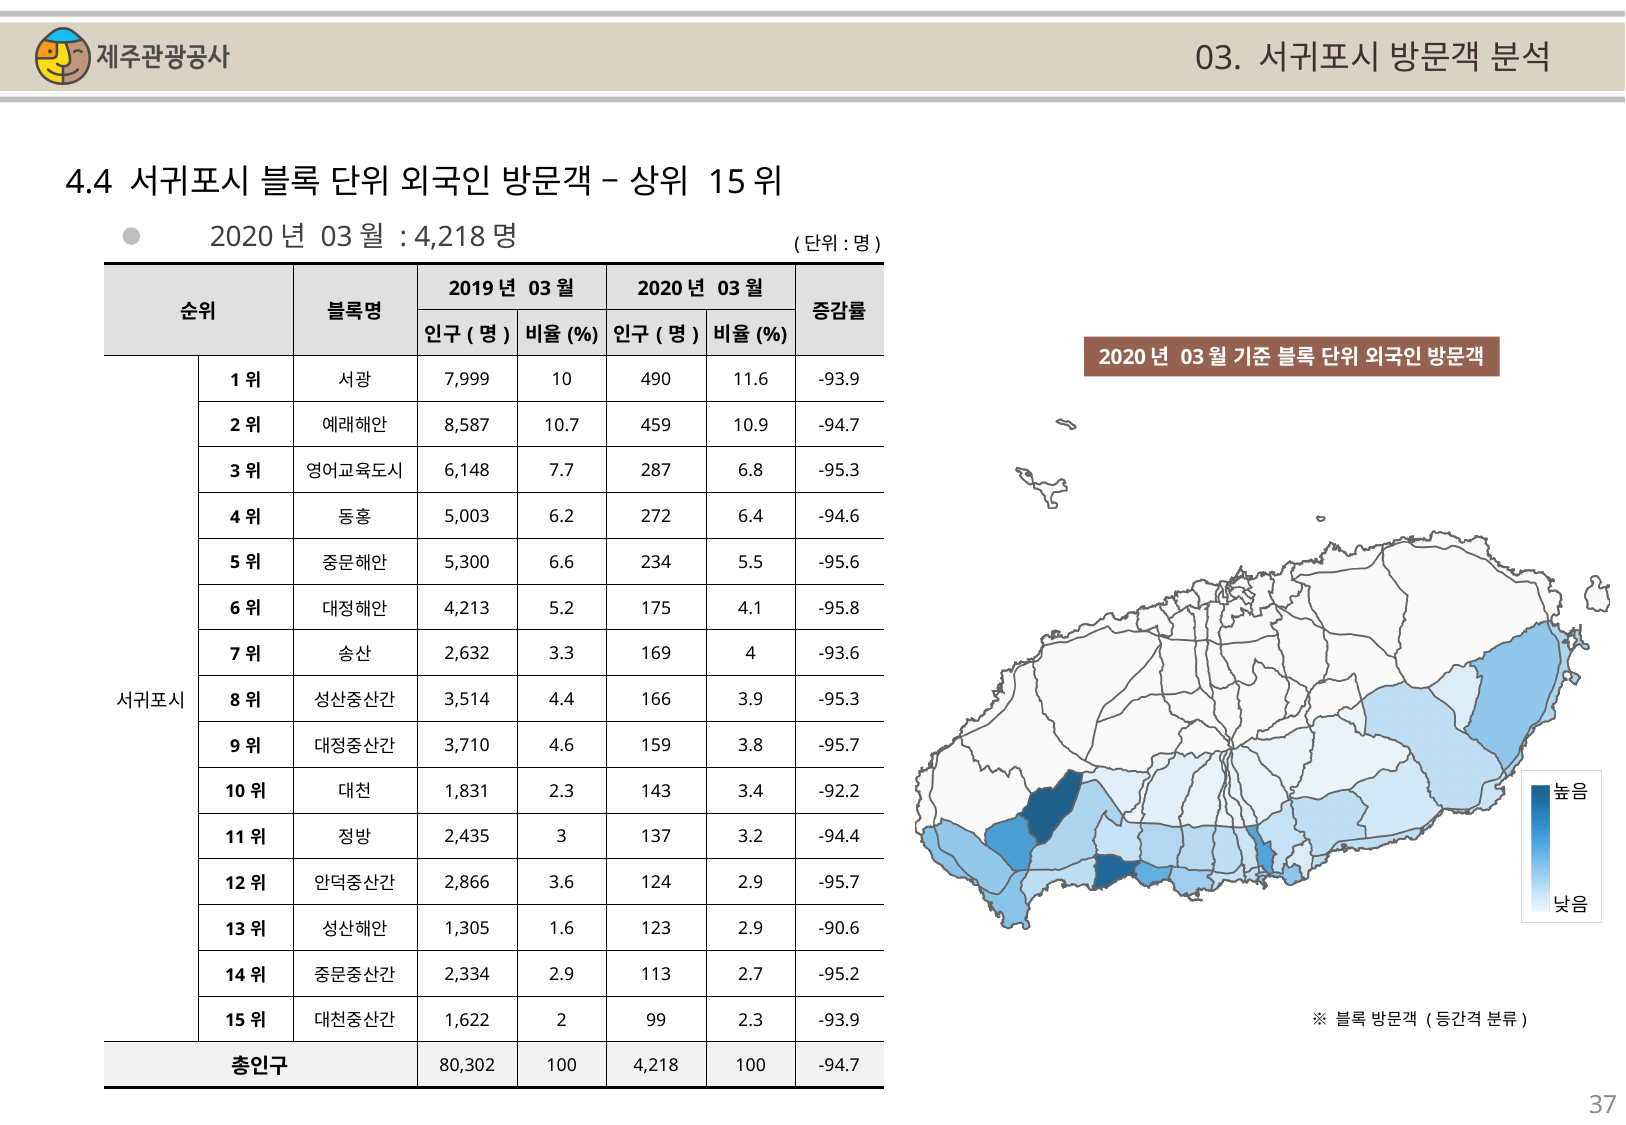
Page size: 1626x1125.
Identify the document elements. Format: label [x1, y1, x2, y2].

table_cell [707, 676, 795, 721]
table_cell [796, 539, 884, 584]
table_cell [199, 722, 293, 767]
table_cell [796, 1042, 884, 1086]
table_cell [199, 447, 293, 492]
table_header [796, 265, 884, 355]
table_cell [418, 539, 517, 584]
table_cell [294, 859, 417, 904]
table_cell [199, 859, 293, 904]
table_cell [518, 768, 606, 813]
text_box [1042, 28, 1595, 84]
table_cell [199, 814, 293, 858]
table_cell [418, 905, 517, 950]
table_cell [796, 356, 884, 401]
table_cell [294, 676, 417, 721]
table_cell [518, 539, 606, 584]
table_cell [607, 493, 706, 538]
table_cell [707, 310, 795, 355]
table_cell [707, 859, 795, 904]
table_cell [707, 493, 795, 538]
table_cell [518, 447, 606, 492]
table_cell [518, 951, 606, 996]
table_cell [199, 585, 293, 629]
table_cell [707, 997, 795, 1041]
table_cell [418, 1042, 517, 1086]
table_cell [418, 859, 517, 904]
table_cell [294, 630, 417, 675]
table_cell [796, 630, 884, 675]
table_cell [294, 768, 417, 813]
table_cell [518, 859, 606, 904]
table_cell [707, 402, 795, 446]
picture [915, 236, 1610, 1112]
table_cell [707, 814, 795, 858]
table_cell [707, 356, 795, 401]
table_header [294, 265, 417, 355]
table_cell [607, 768, 706, 813]
table_header [607, 265, 795, 309]
text_box [194, 210, 534, 260]
table_cell [796, 676, 884, 721]
slide_number [1251, 1063, 1618, 1123]
table_cell [294, 814, 417, 858]
table_cell [418, 814, 517, 858]
table_cell [607, 539, 706, 584]
table_cell [294, 356, 417, 401]
table_cell [199, 402, 293, 446]
table_cell [707, 722, 795, 767]
table_cell [607, 905, 706, 950]
table_cell [418, 722, 517, 767]
table_cell [607, 356, 706, 401]
table_cell [518, 722, 606, 767]
table_cell [199, 997, 293, 1041]
table_cell [199, 905, 293, 950]
table_cell [518, 1042, 606, 1086]
table_cell [418, 310, 517, 355]
table_cell [294, 402, 417, 446]
table_cell [607, 402, 706, 446]
table_header [418, 265, 606, 309]
table_cell [418, 585, 517, 629]
table_cell [418, 768, 517, 813]
table_cell [518, 814, 606, 858]
table_cell [707, 768, 795, 813]
table_cell [518, 630, 606, 675]
table_cell [294, 905, 417, 950]
table_cell [796, 447, 884, 492]
table_cell [294, 493, 417, 538]
table_cell [199, 676, 293, 721]
table_cell [199, 356, 293, 401]
table_cell [518, 310, 606, 355]
table_cell [418, 447, 517, 492]
text_box [1521, 770, 1618, 925]
table_cell [796, 859, 884, 904]
table_cell [607, 951, 706, 996]
table_cell [518, 585, 606, 629]
table_cell [607, 585, 706, 629]
table_cell [518, 676, 606, 721]
table_cell [607, 630, 706, 675]
table_cell [518, 402, 606, 446]
table_cell [294, 722, 417, 767]
table_cell [104, 1042, 417, 1086]
table_cell [796, 997, 884, 1041]
table_cell [418, 630, 517, 675]
table_cell [418, 356, 517, 401]
table_cell [418, 676, 517, 721]
table_cell [418, 951, 517, 996]
table_cell [294, 997, 417, 1041]
table_cell [796, 905, 884, 950]
table_cell [418, 402, 517, 446]
table_cell [418, 493, 517, 538]
table_cell [796, 493, 884, 538]
table_cell [707, 585, 795, 629]
table_cell [294, 951, 417, 996]
table_cell [104, 356, 198, 1041]
table_cell [607, 310, 706, 355]
table_cell [707, 1042, 795, 1086]
table_cell [796, 768, 884, 813]
text_box [779, 224, 896, 262]
table_cell [518, 905, 606, 950]
table_header [104, 265, 293, 355]
table_cell [294, 585, 417, 629]
table_cell [518, 493, 606, 538]
table_cell [518, 997, 606, 1041]
table_cell [518, 356, 606, 401]
text_box [121, 226, 141, 246]
text_box [50, 152, 1144, 208]
table_cell [707, 951, 795, 996]
table_cell [199, 539, 293, 584]
table_cell [607, 997, 706, 1041]
table_cell [418, 997, 517, 1041]
table_cell [199, 630, 293, 675]
table_cell [796, 585, 884, 629]
table_cell [294, 539, 417, 584]
table_cell [607, 859, 706, 904]
table_cell [607, 814, 706, 858]
table_cell [199, 768, 293, 813]
table_cell [796, 722, 884, 767]
table_cell [707, 905, 795, 950]
table_cell [707, 447, 795, 492]
table_cell [607, 676, 706, 721]
table_cell [294, 447, 417, 492]
table_cell [796, 814, 884, 858]
table_cell [607, 447, 706, 492]
picture [31, 26, 232, 87]
table_cell [707, 630, 795, 675]
table_cell [707, 539, 795, 584]
table_cell [796, 951, 884, 996]
table_cell [796, 402, 884, 446]
table_cell [199, 493, 293, 538]
table_cell [607, 1042, 706, 1086]
table_cell [199, 951, 293, 996]
table_cell [607, 722, 706, 767]
